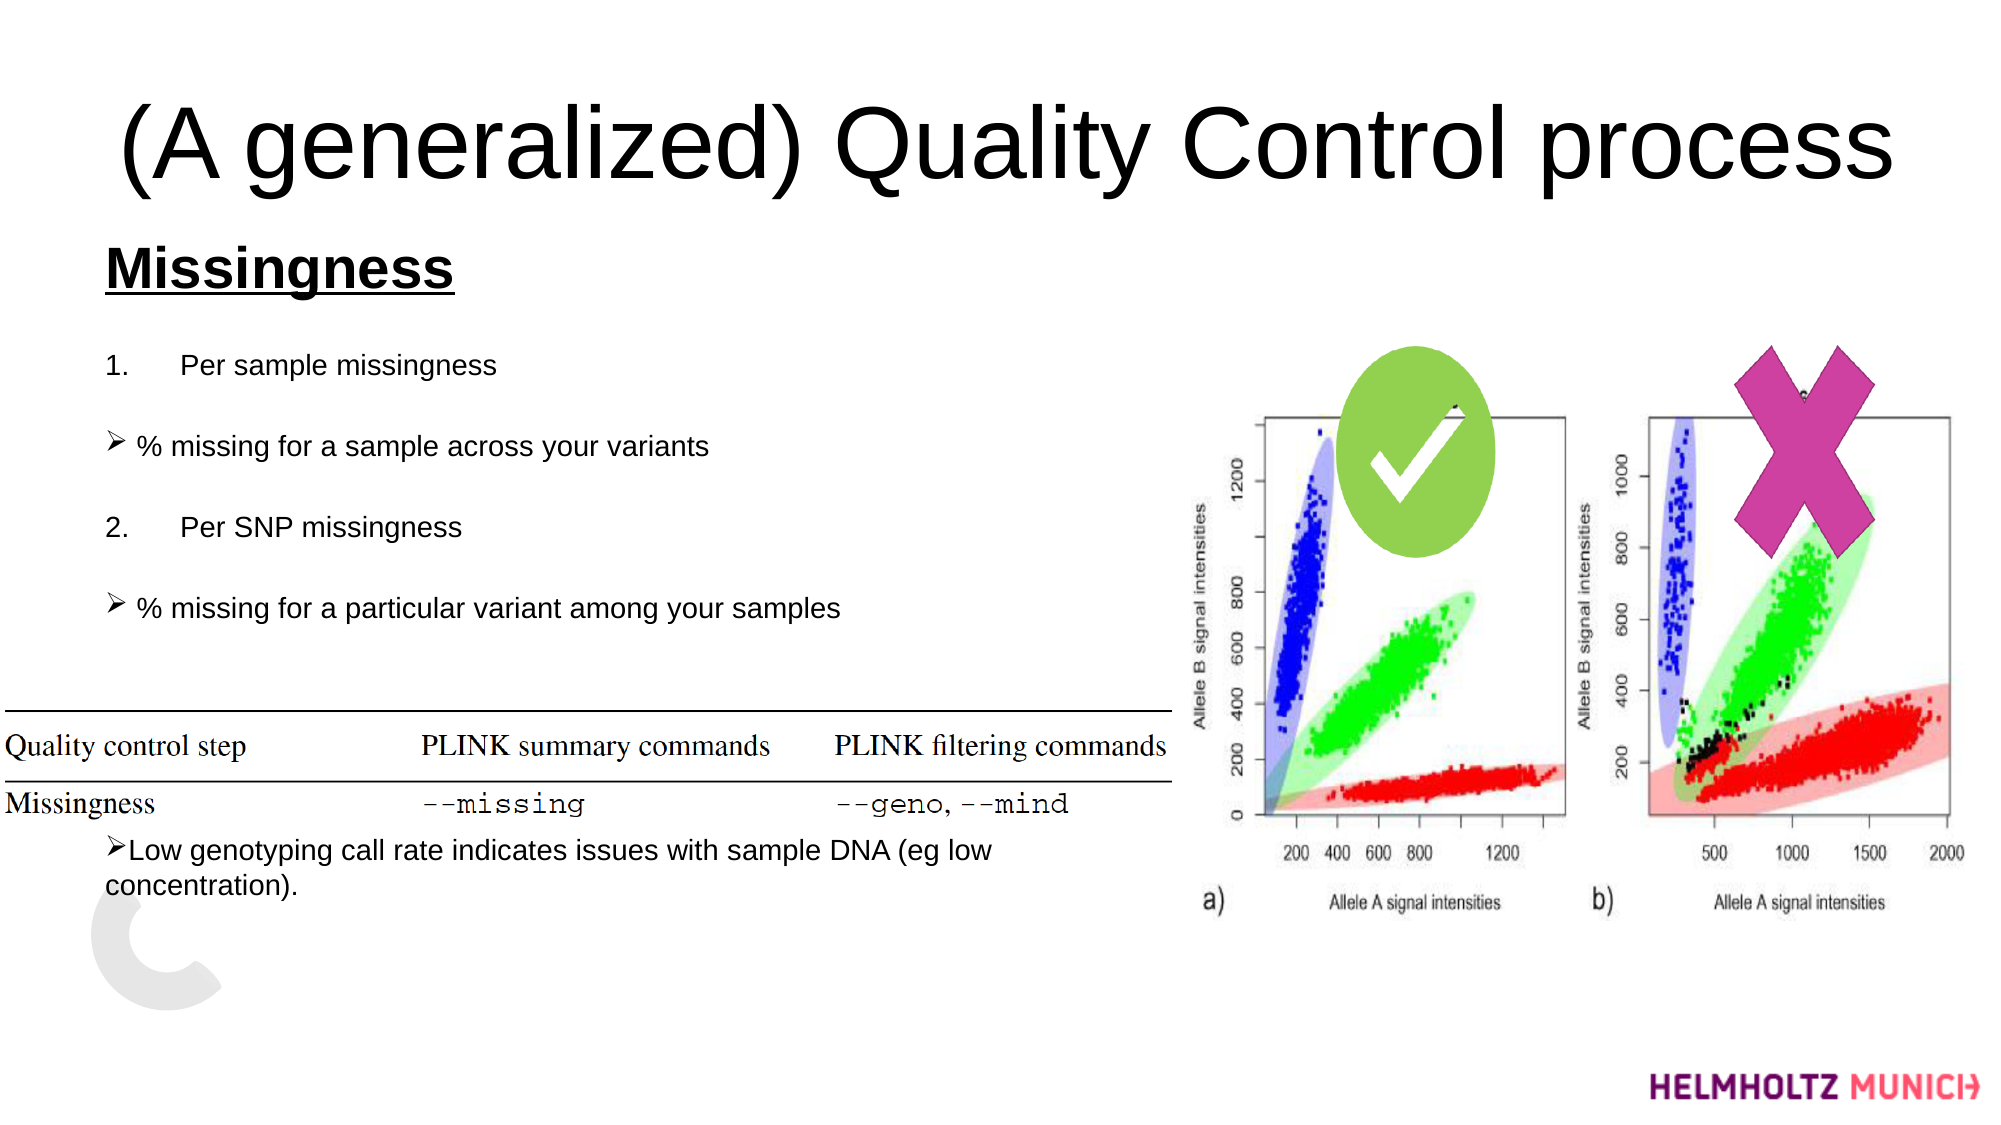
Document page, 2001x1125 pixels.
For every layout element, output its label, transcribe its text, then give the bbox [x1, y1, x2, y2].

list Missingness Per sample missingness % missing for a sample across your variants Per SNP missingness % missing for a particular variant among your samples Low genotyping call rate indicates issues with sample DNA (eg low concentration). [90, 223, 1094, 704]
picture [1183, 318, 1973, 926]
picture [0, 704, 1175, 828]
title (A generalized) Quality Control process [90, 90, 1910, 309]
picture [1637, 1060, 1985, 1120]
list Missingness Per sample missingness % missing for a sample across your variants Per SNP missingness % missing for a particular variant among your samples Low genotyping call rate indicates issues with sample DNA (eg low concentration). [90, 828, 1094, 1116]
